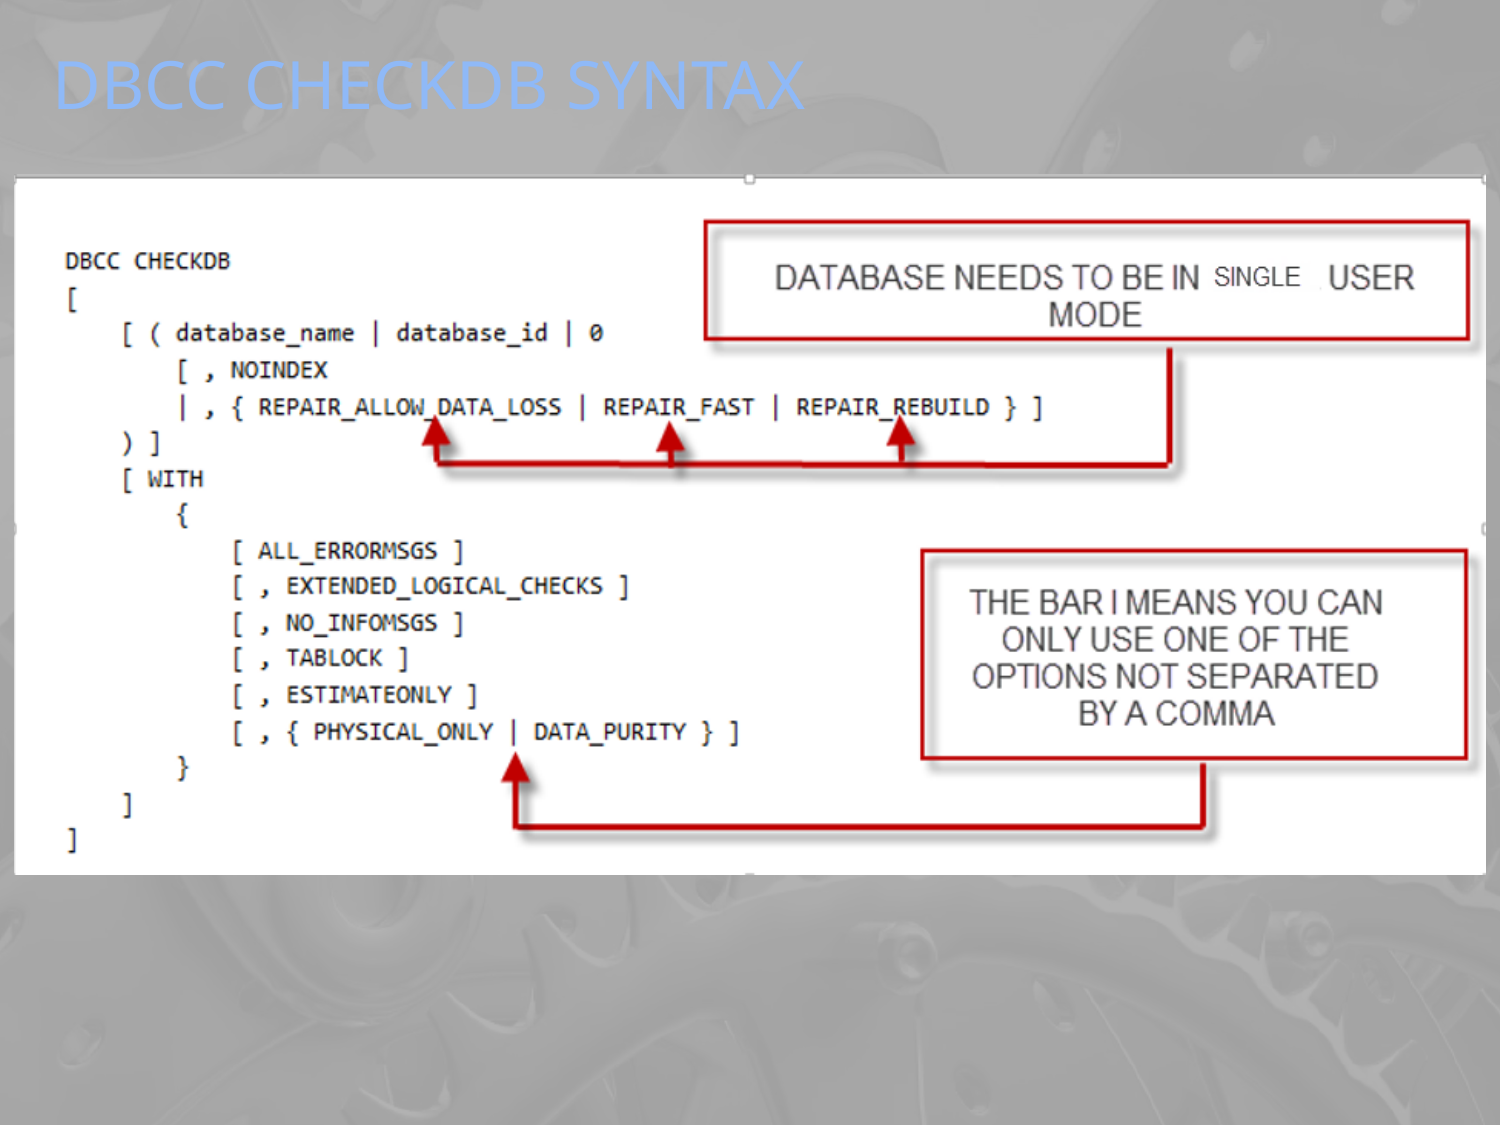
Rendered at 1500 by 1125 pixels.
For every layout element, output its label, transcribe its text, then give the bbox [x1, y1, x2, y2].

picture [13, 174, 1487, 876]
title DBCC CHECKDB SYNTAX [37, 0, 1388, 130]
text_box [0, 0, 1500, 1125]
